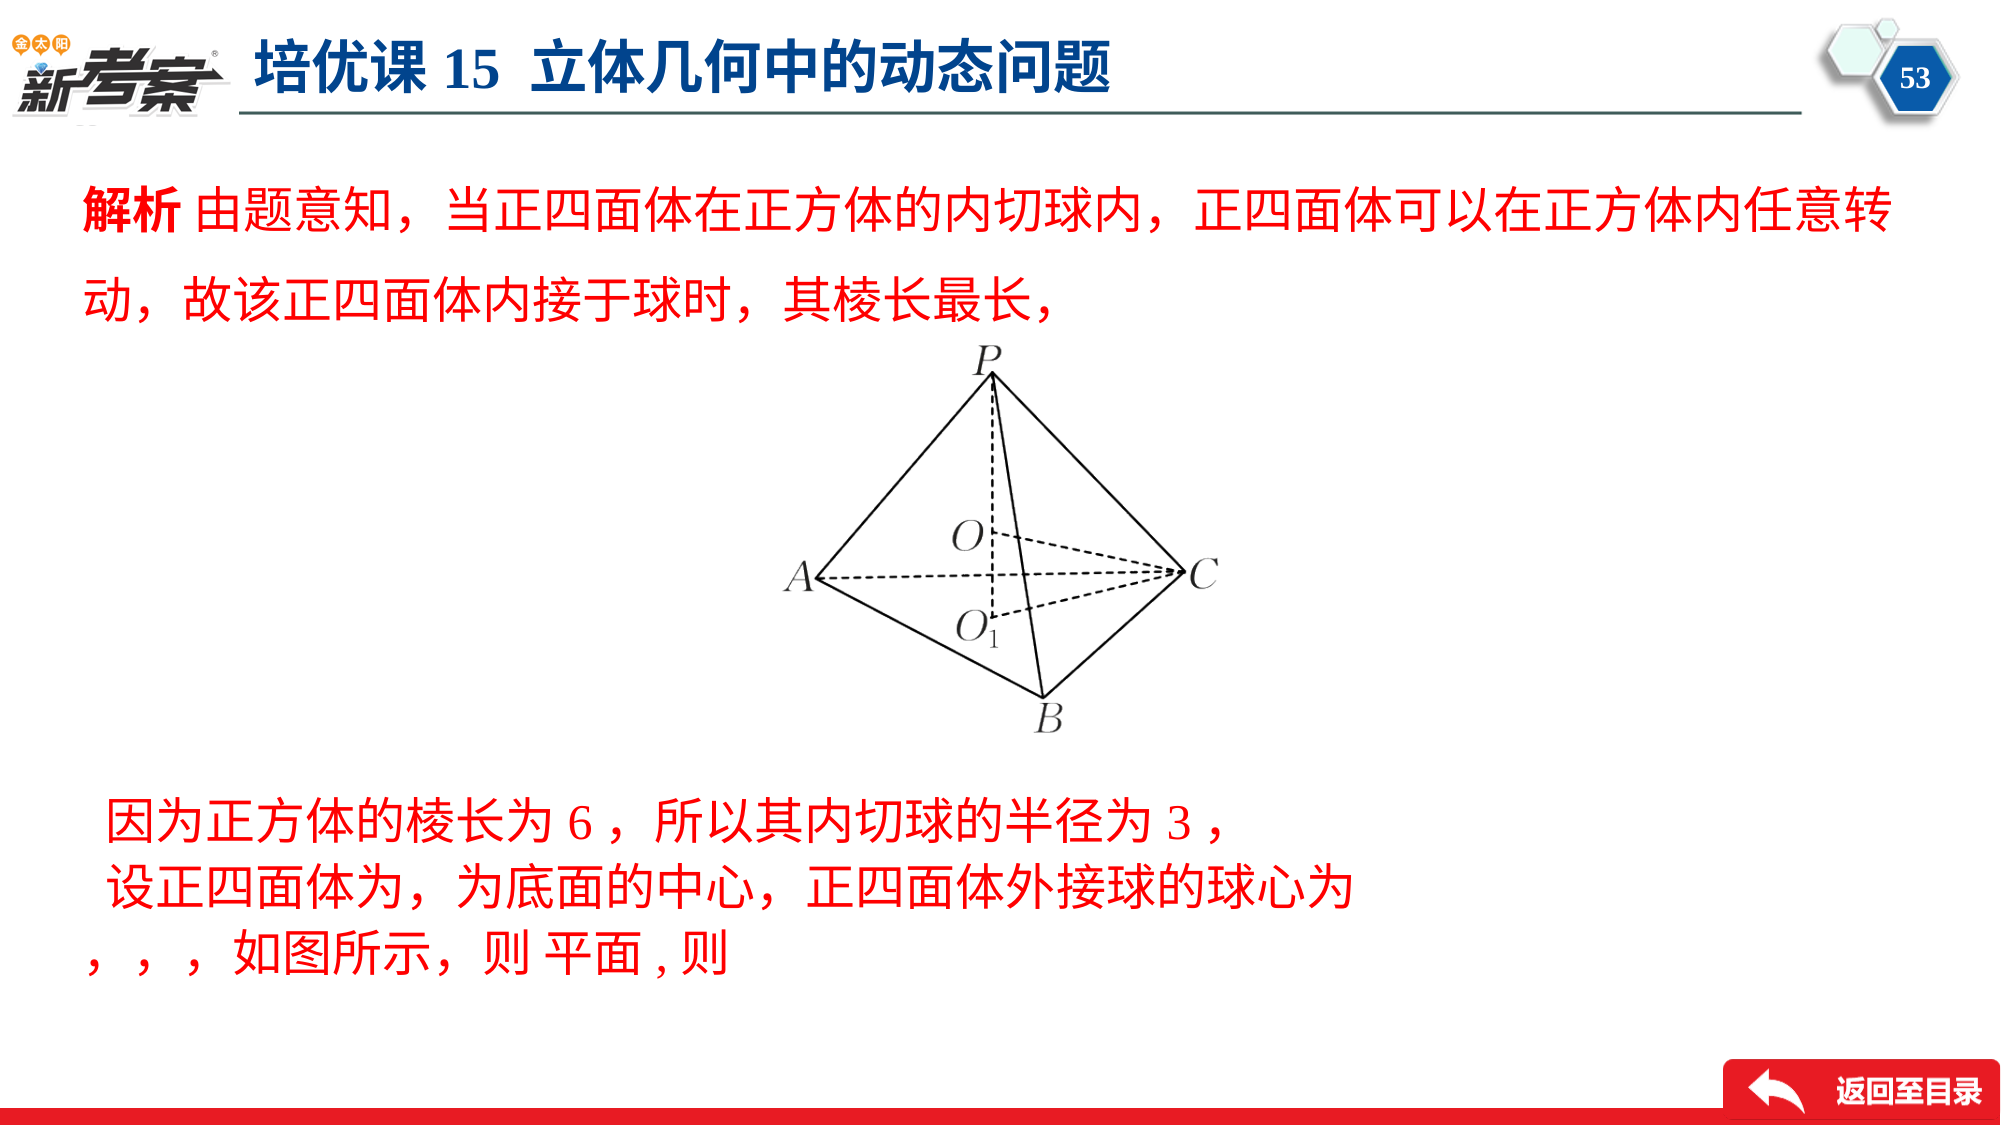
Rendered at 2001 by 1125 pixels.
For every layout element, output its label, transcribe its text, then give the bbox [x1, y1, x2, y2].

text_box 解析 由题意知，当正四面体在正方体的内切球内，正四面体可以在正方体内任意转动，故该正四面体内接于球时，其棱长最长， [82, 148, 1917, 320]
picture [0, 0, 2001, 1125]
